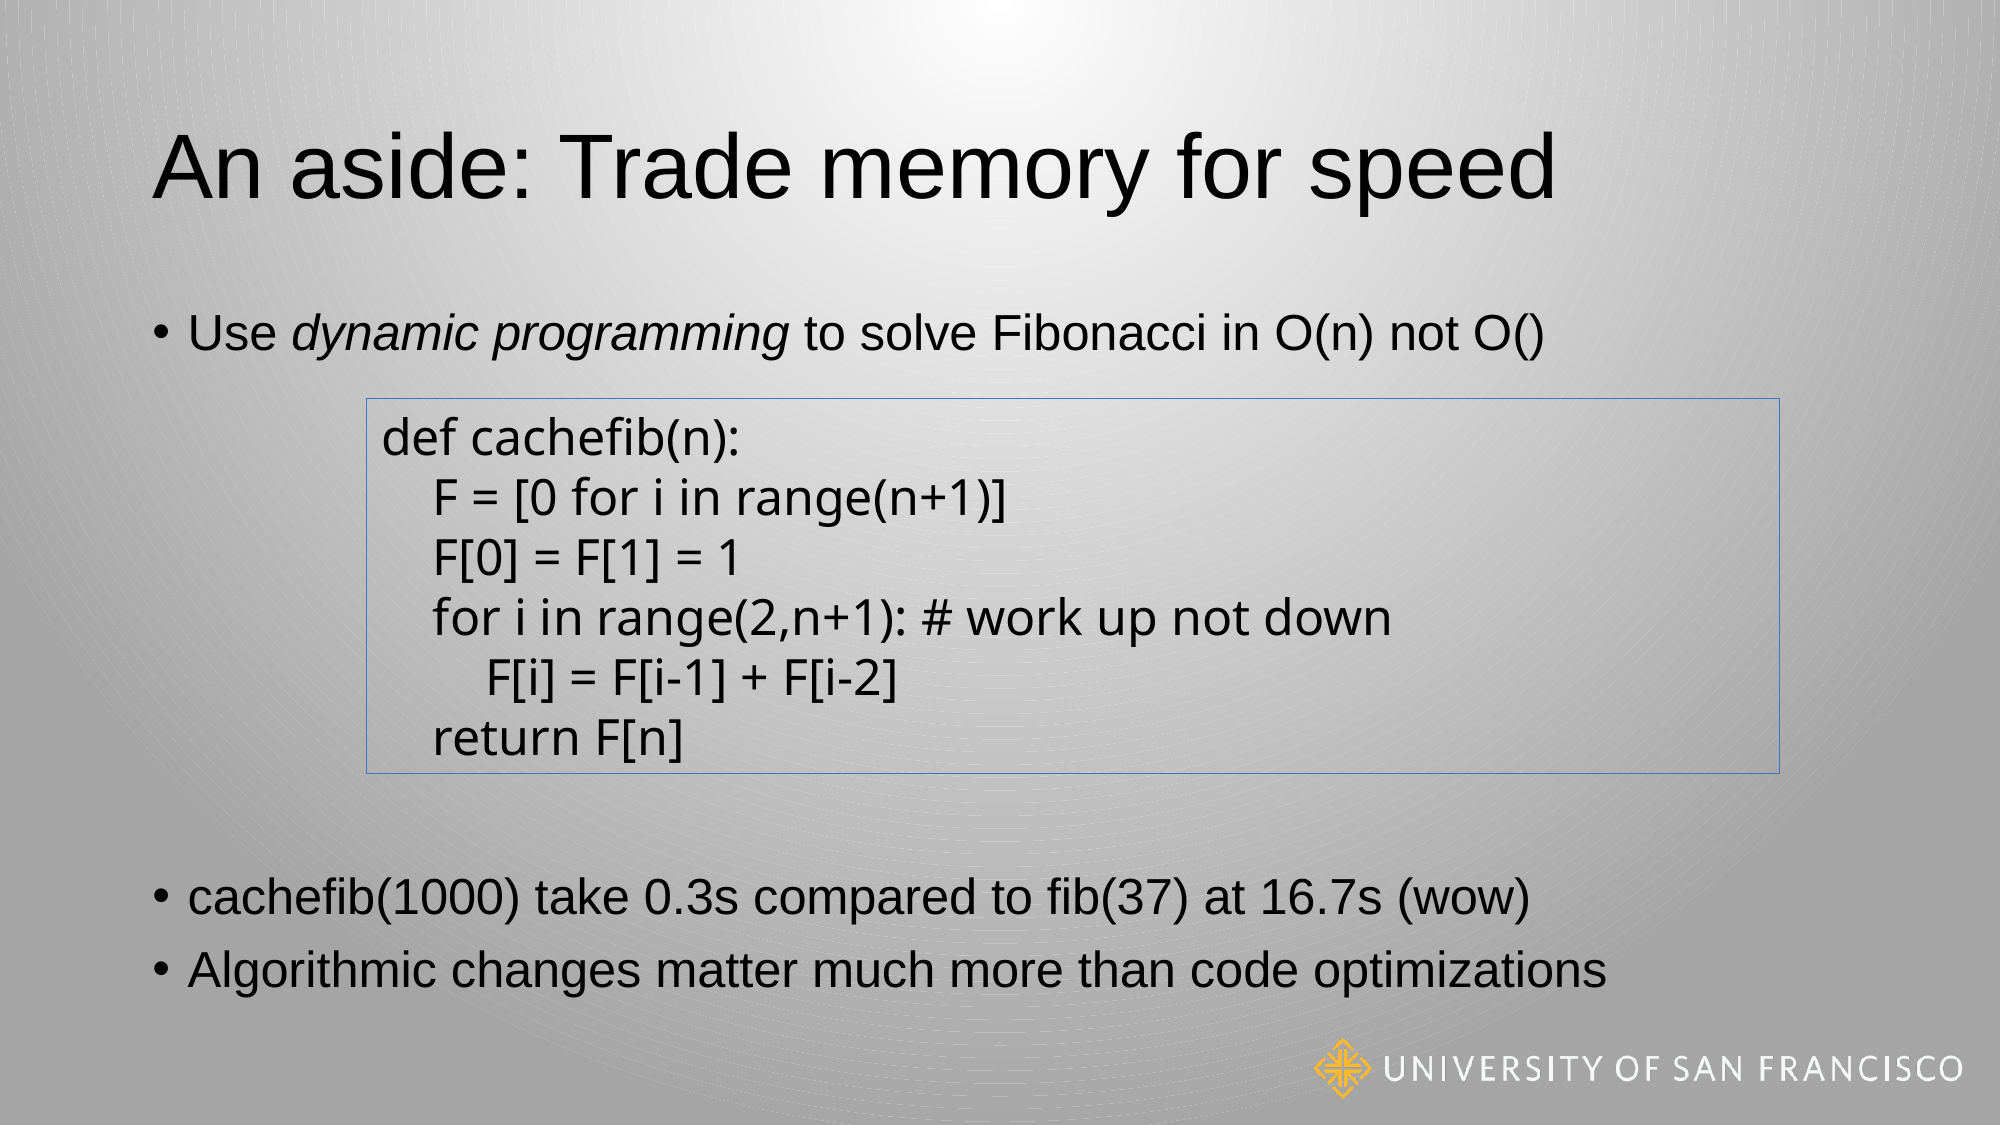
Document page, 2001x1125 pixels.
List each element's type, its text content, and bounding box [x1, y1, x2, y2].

title An aside: Trade memory for speed [137, 59, 1863, 278]
text_box def cachefib(n): F = [0 for i in range(n+1)] F[0] = F[1] = 1 for i in range(2,n+1): # work up not down F[i] = F[i-1] + F[i-2] return F[n] [366, 398, 1780, 774]
